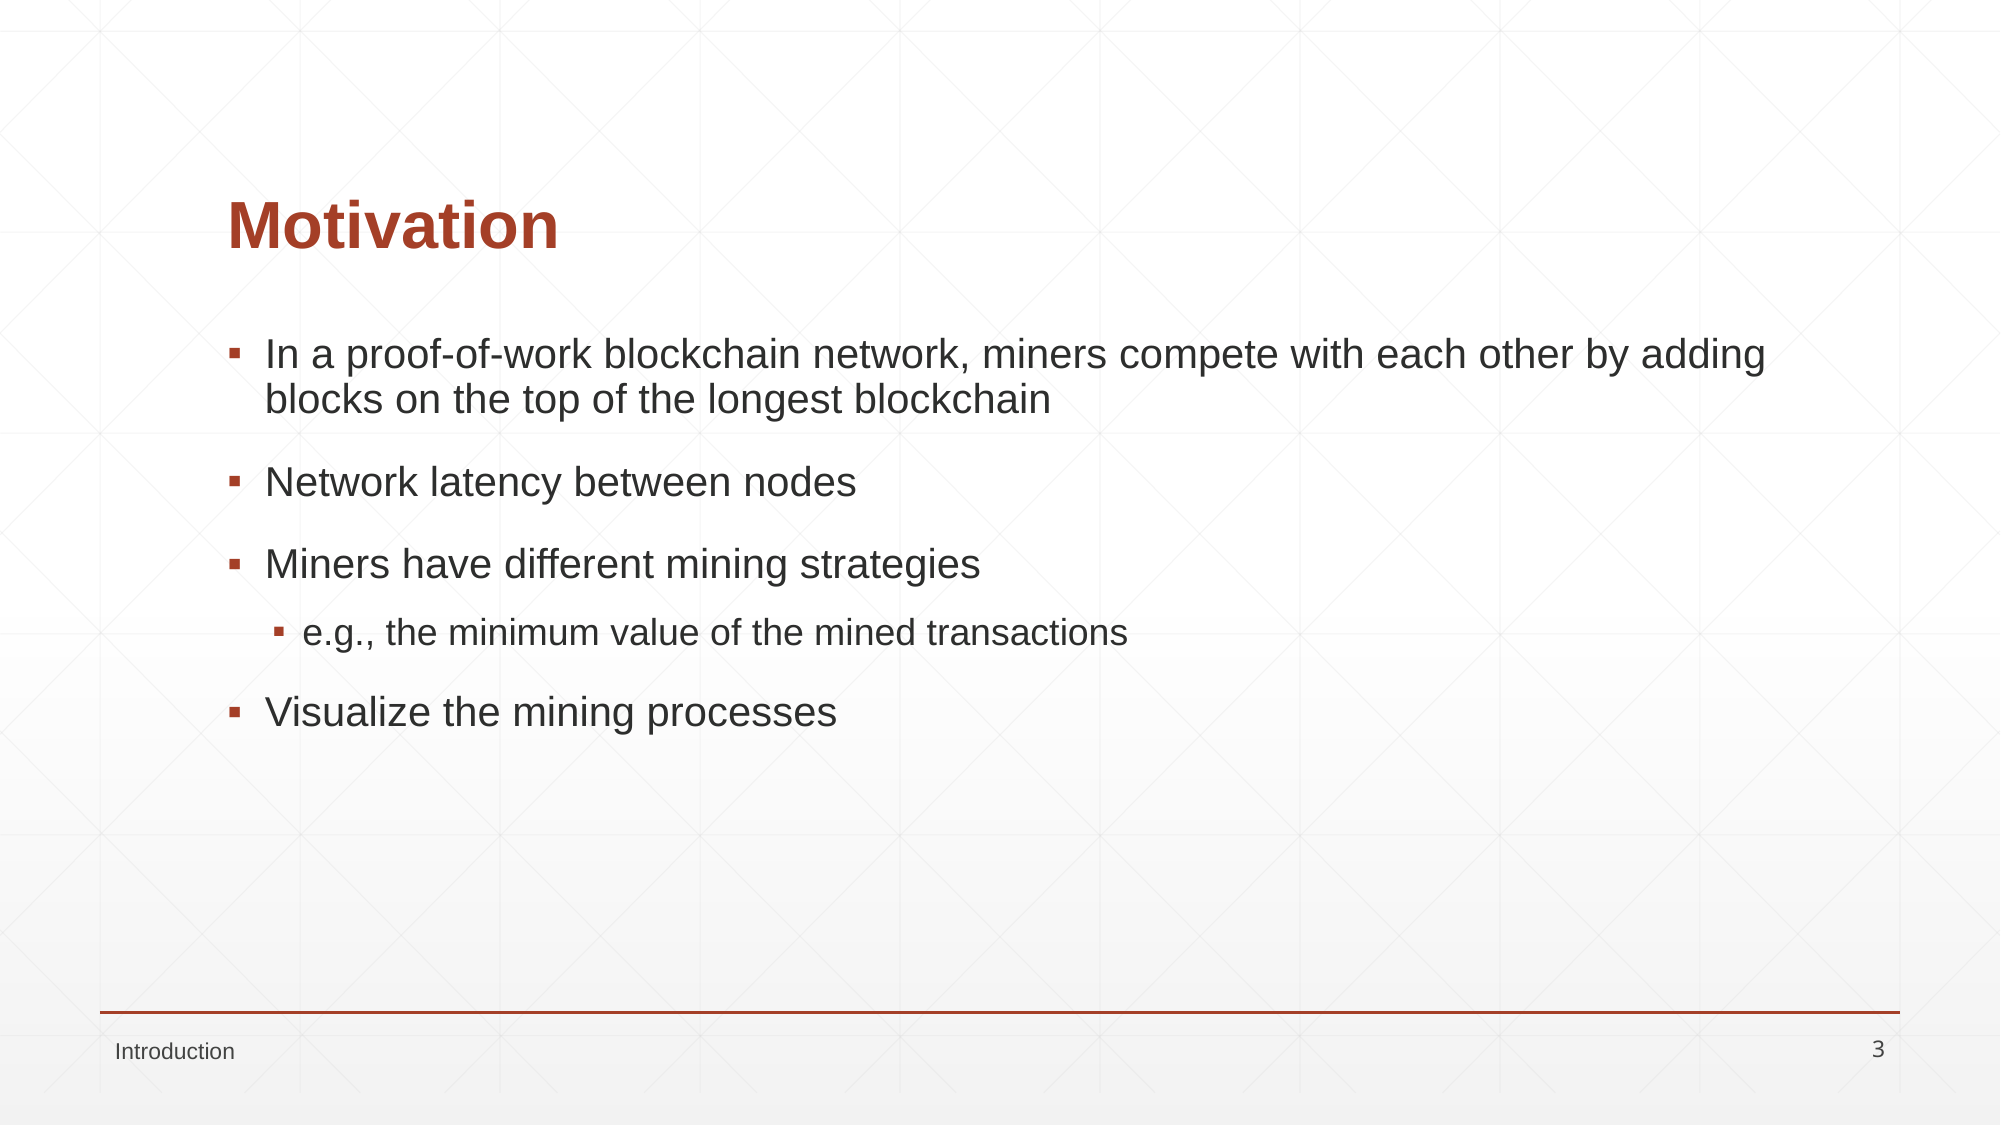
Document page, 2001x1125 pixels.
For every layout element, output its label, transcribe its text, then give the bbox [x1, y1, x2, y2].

list In a proof-of-work blockchain network, miners compete with each other by adding blocks on the top of the longest blockchain Network latency between nodes Miners have different mining strategies e.g., the minimum value of the mined transactions Visualize the mining processes [212, 324, 1788, 950]
title Motivation [212, 82, 1788, 271]
footer Introduction [99, 1031, 1106, 1069]
slide_number 3 [1749, 1031, 1901, 1069]
